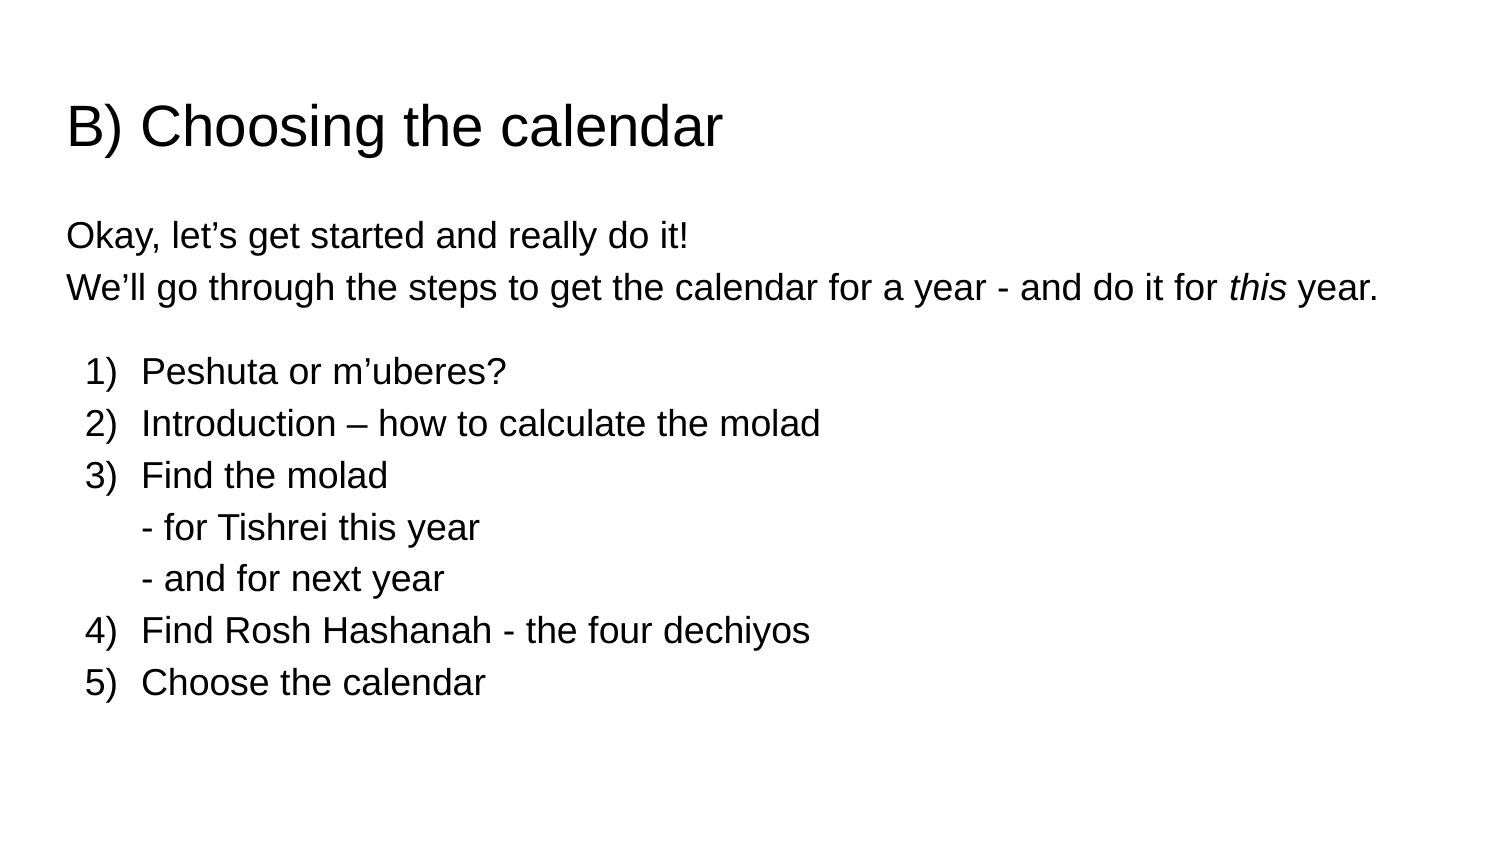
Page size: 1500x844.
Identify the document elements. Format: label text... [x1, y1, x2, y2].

list Okay, let’s get started and really do it! We’ll go through the steps to get the calendar for a year - and do it for this year. Peshuta or m’uberes? Introduction – how to calculate the molad Find the molad - for Tishrei this year - and for next year Find Rosh Hashanah - the four dechiyos Choose the calendar [51, 189, 1449, 750]
title B) Choosing the calendar [51, 72, 1449, 167]
